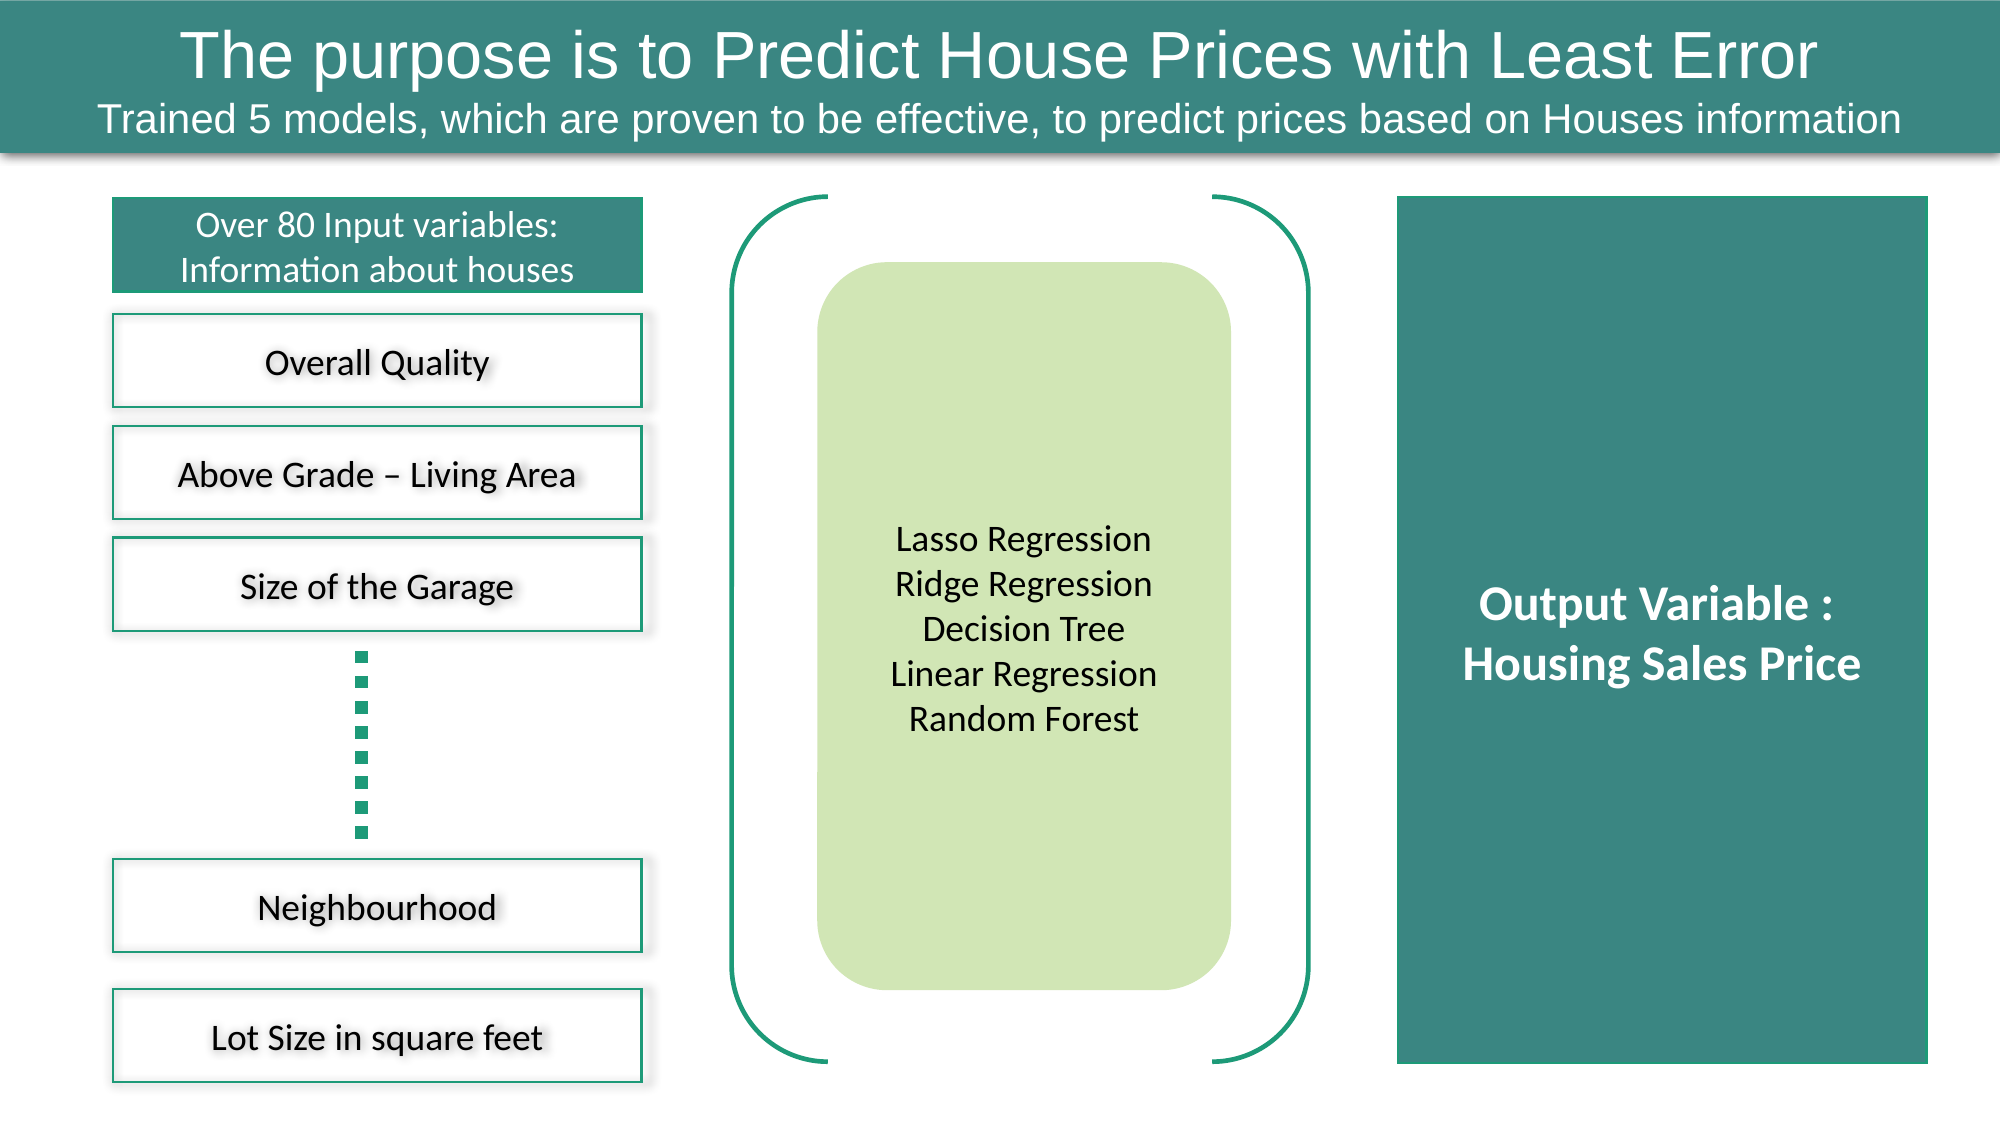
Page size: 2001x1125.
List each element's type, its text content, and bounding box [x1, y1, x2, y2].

text_box Lasso Regression Ridge Regression Decision Tree Linear Regression Random Forest [817, 262, 1232, 991]
text_box The purpose is to Predict House Prices with Least Error Trained 5 models, which are proven to be effective, to predict prices based on Houses information [0, 0, 2000, 153]
text_box Neighbourhood [112, 858, 643, 953]
slide_number 29 [47, 29, 498, 90]
text_box Output Variable : Housing Sales Price [1397, 196, 1928, 1064]
text_box Lot Size in square feet [112, 988, 643, 1083]
text_box Above Grade – Living Area [112, 425, 643, 520]
text_box Size of the Garage [112, 536, 643, 632]
text_box [731, 196, 1309, 1063]
text_box Over 80 Input variables: Information about houses [112, 197, 643, 293]
text_box Overall Quality [112, 313, 643, 408]
